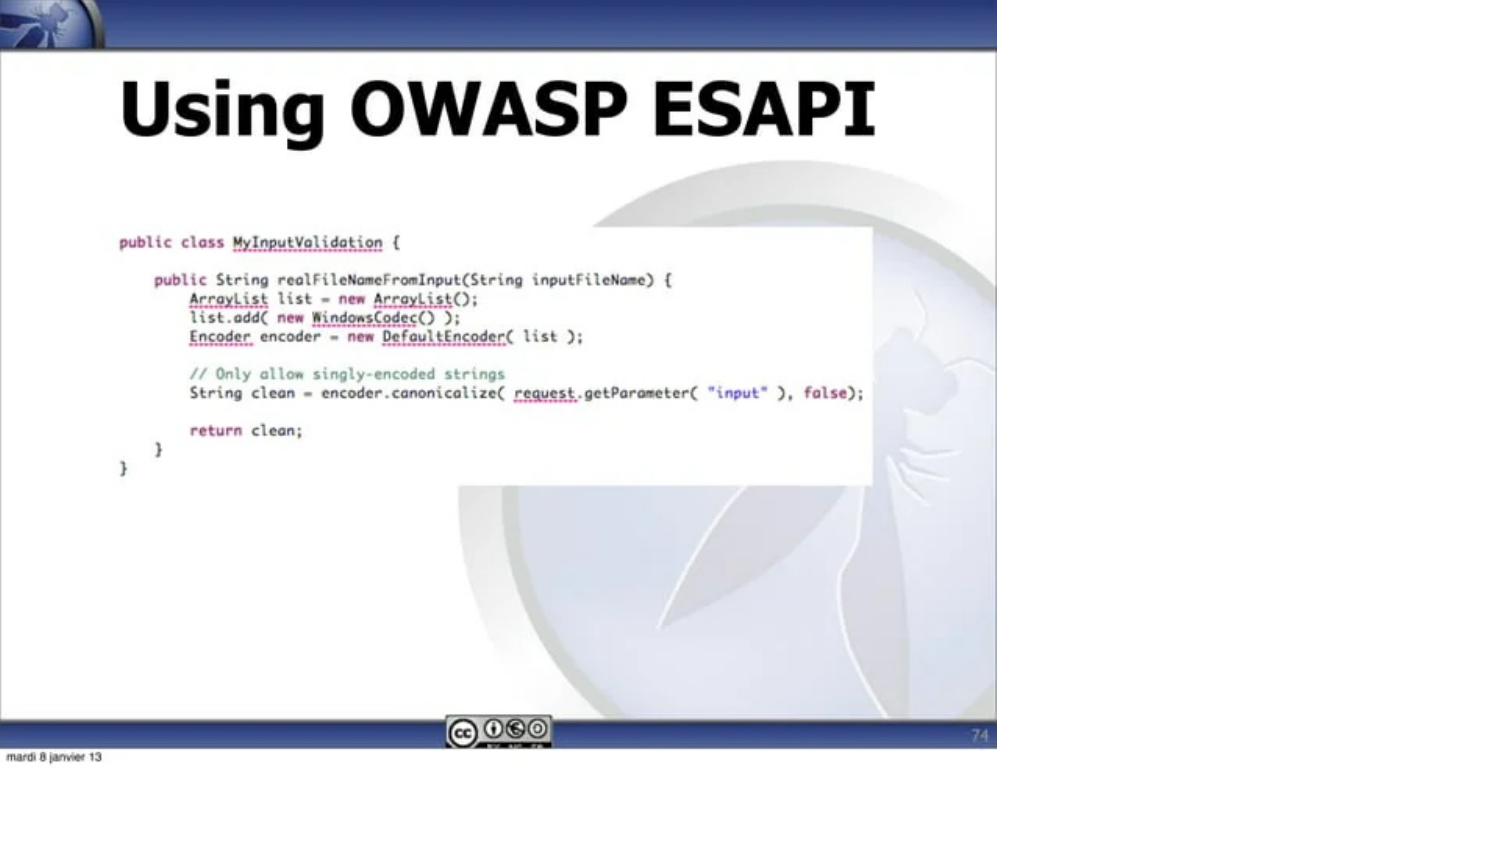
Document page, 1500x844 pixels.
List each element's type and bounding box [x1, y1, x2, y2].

picture [0, 0, 997, 768]
